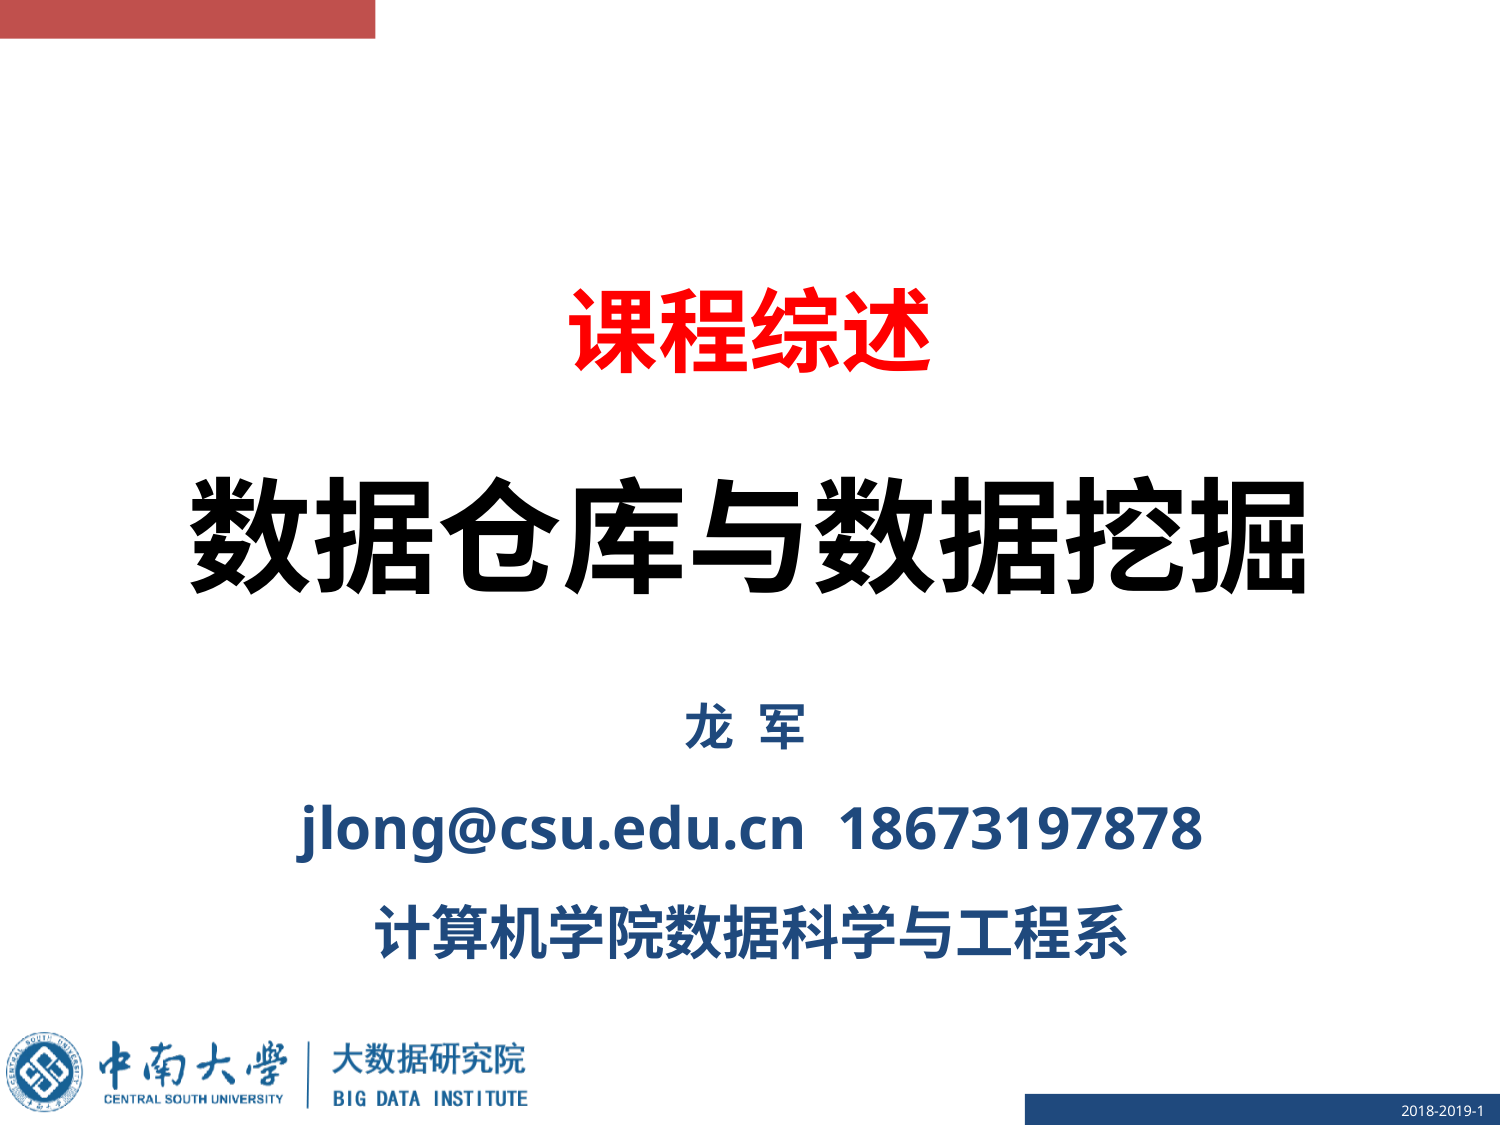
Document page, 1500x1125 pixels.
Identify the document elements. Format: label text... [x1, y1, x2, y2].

text_box 课程综述 数据仓库与数据挖掘 [0, 208, 1500, 619]
picture [6, 1015, 542, 1122]
text_box 龙 军 jlong@csu.edu.cn 18673197878 计算机学院数据科学与工程系 [1, 658, 1500, 974]
text_box [0, 0, 376, 39]
subtitle 2018-2019-1 [1024, 1094, 1500, 1125]
